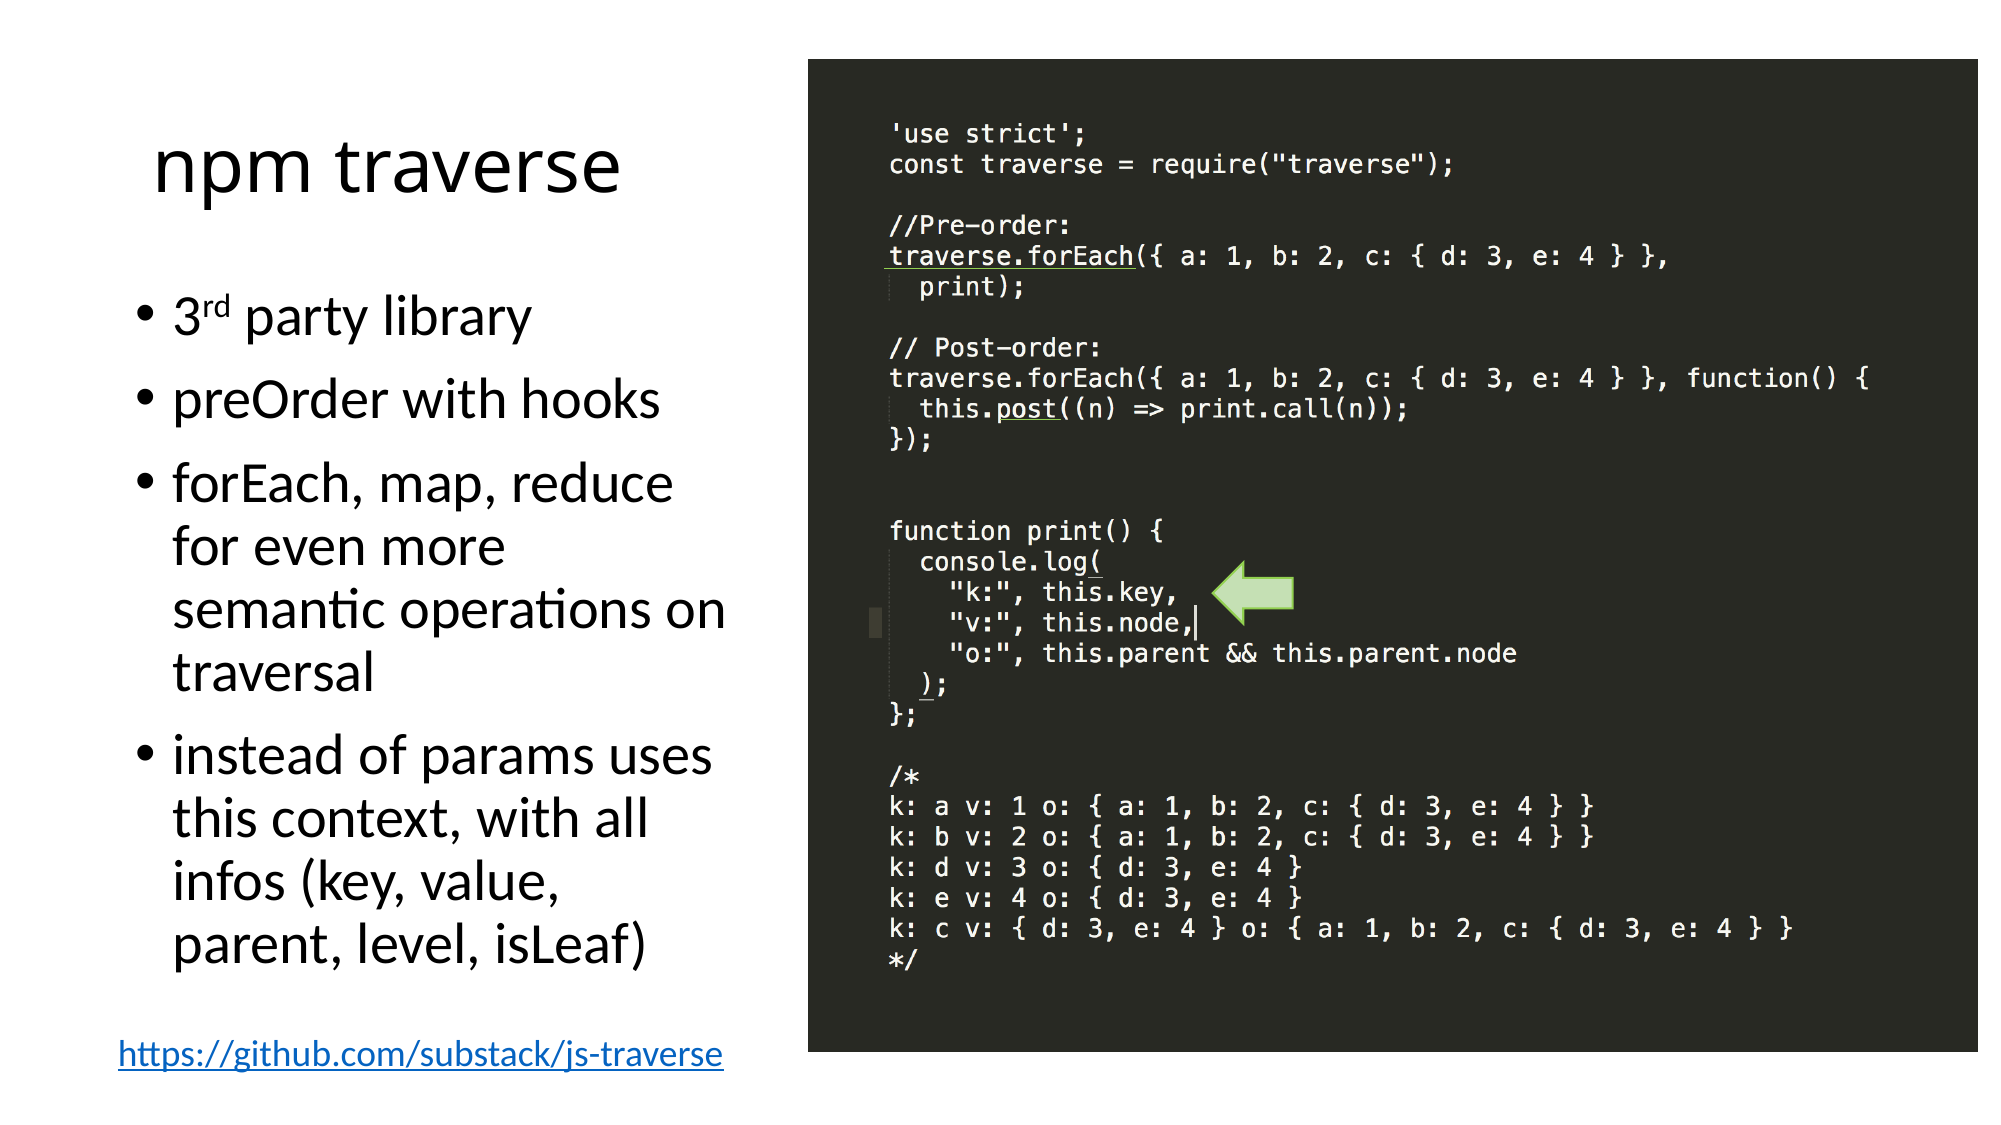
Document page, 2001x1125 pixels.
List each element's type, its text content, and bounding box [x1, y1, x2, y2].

picture [808, 59, 1978, 1052]
title npm traverse [137, 59, 684, 277]
list 3rd party library preOrder with hooks forEach, map, reduce for even more semantic operations on traversal instead of params uses this context, with all infos (key, value, parent, level, isLeaf) [120, 277, 746, 992]
text_box https://github.com/substack/js-traverse [103, 1021, 739, 1082]
